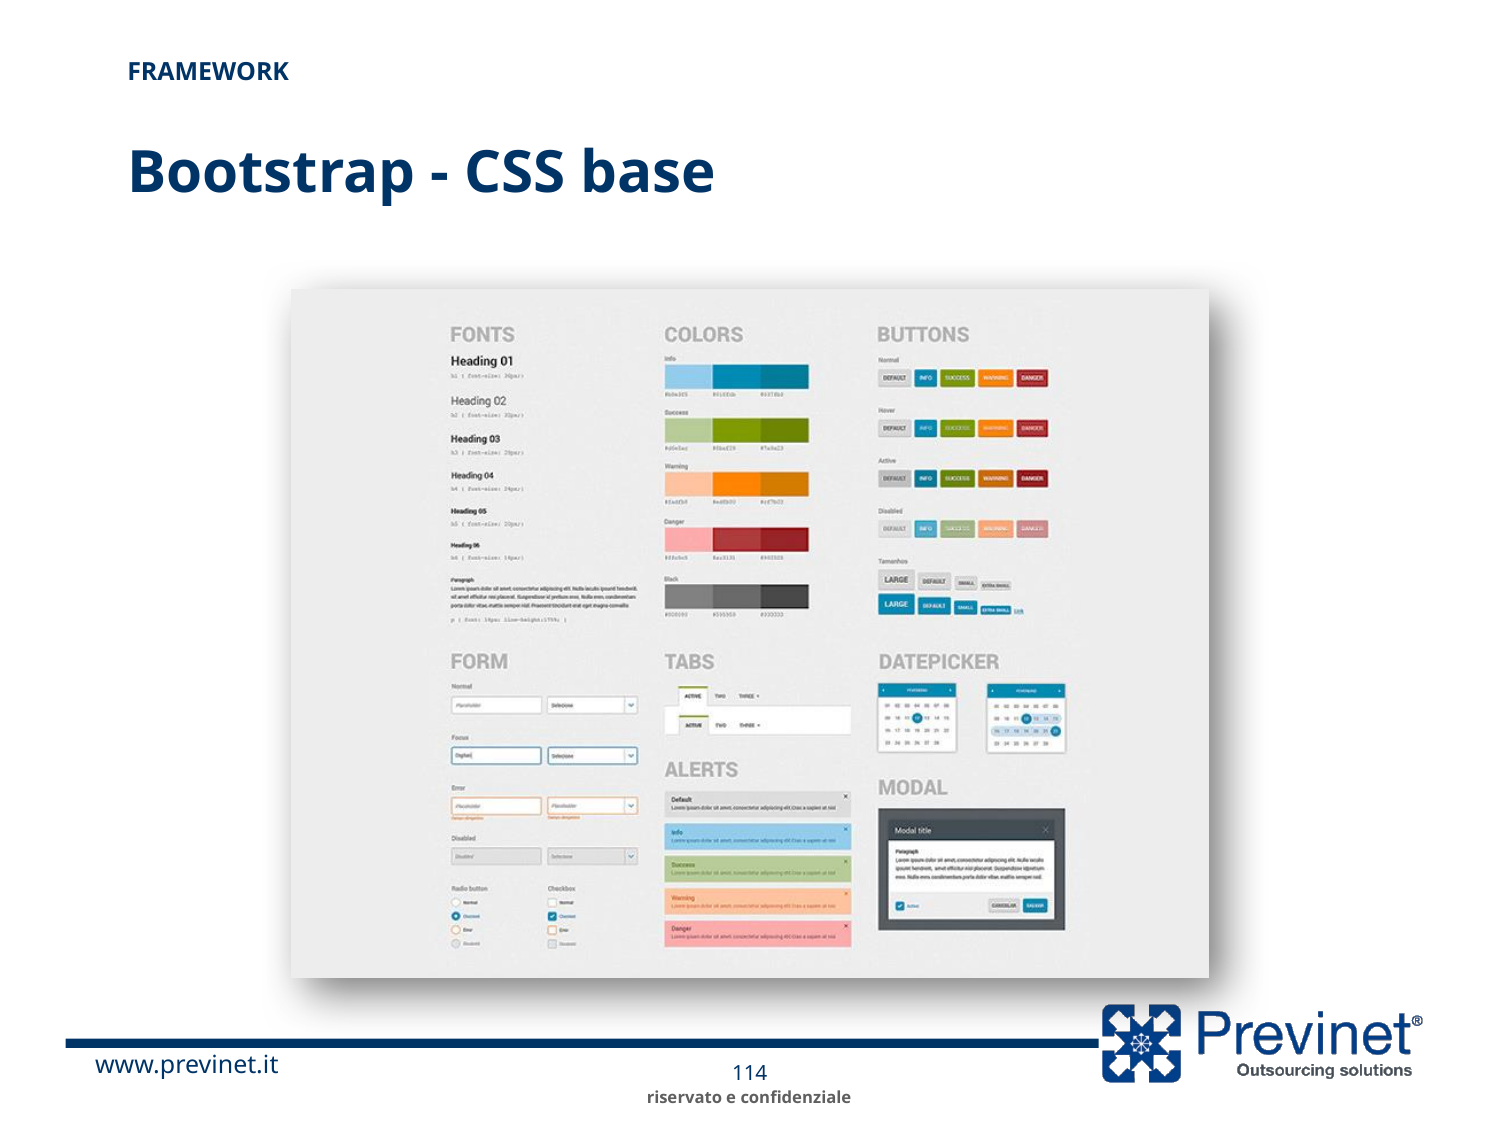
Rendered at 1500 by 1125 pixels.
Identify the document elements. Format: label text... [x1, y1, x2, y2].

picture [1099, 999, 1438, 1087]
text_box Framework [112, 0, 1388, 164]
title Bootstrap - CSS base [112, 164, 1388, 263]
picture [291, 289, 1209, 978]
